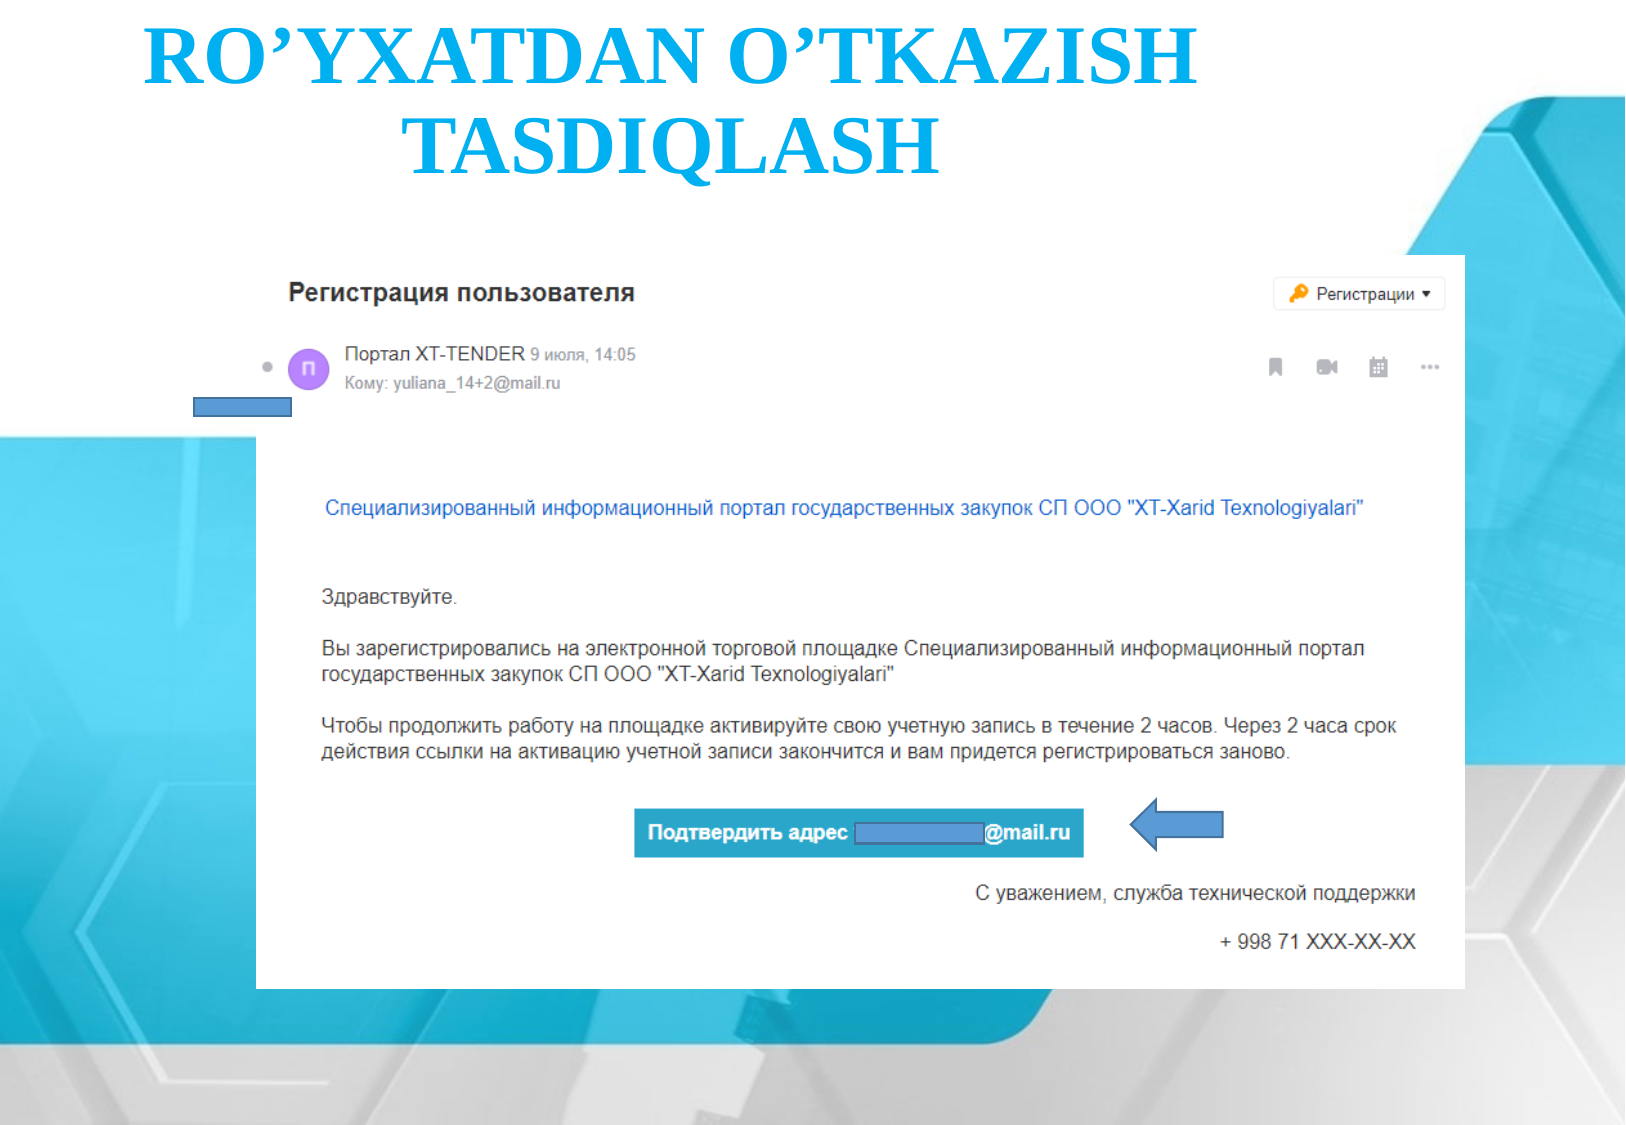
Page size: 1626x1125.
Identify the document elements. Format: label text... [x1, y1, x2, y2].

title Ro’yxatdan o’tkazish tasdiqlash [80, 27, 1263, 199]
picture [0, 0, 1625, 1125]
text_box [193, 397, 256, 417]
